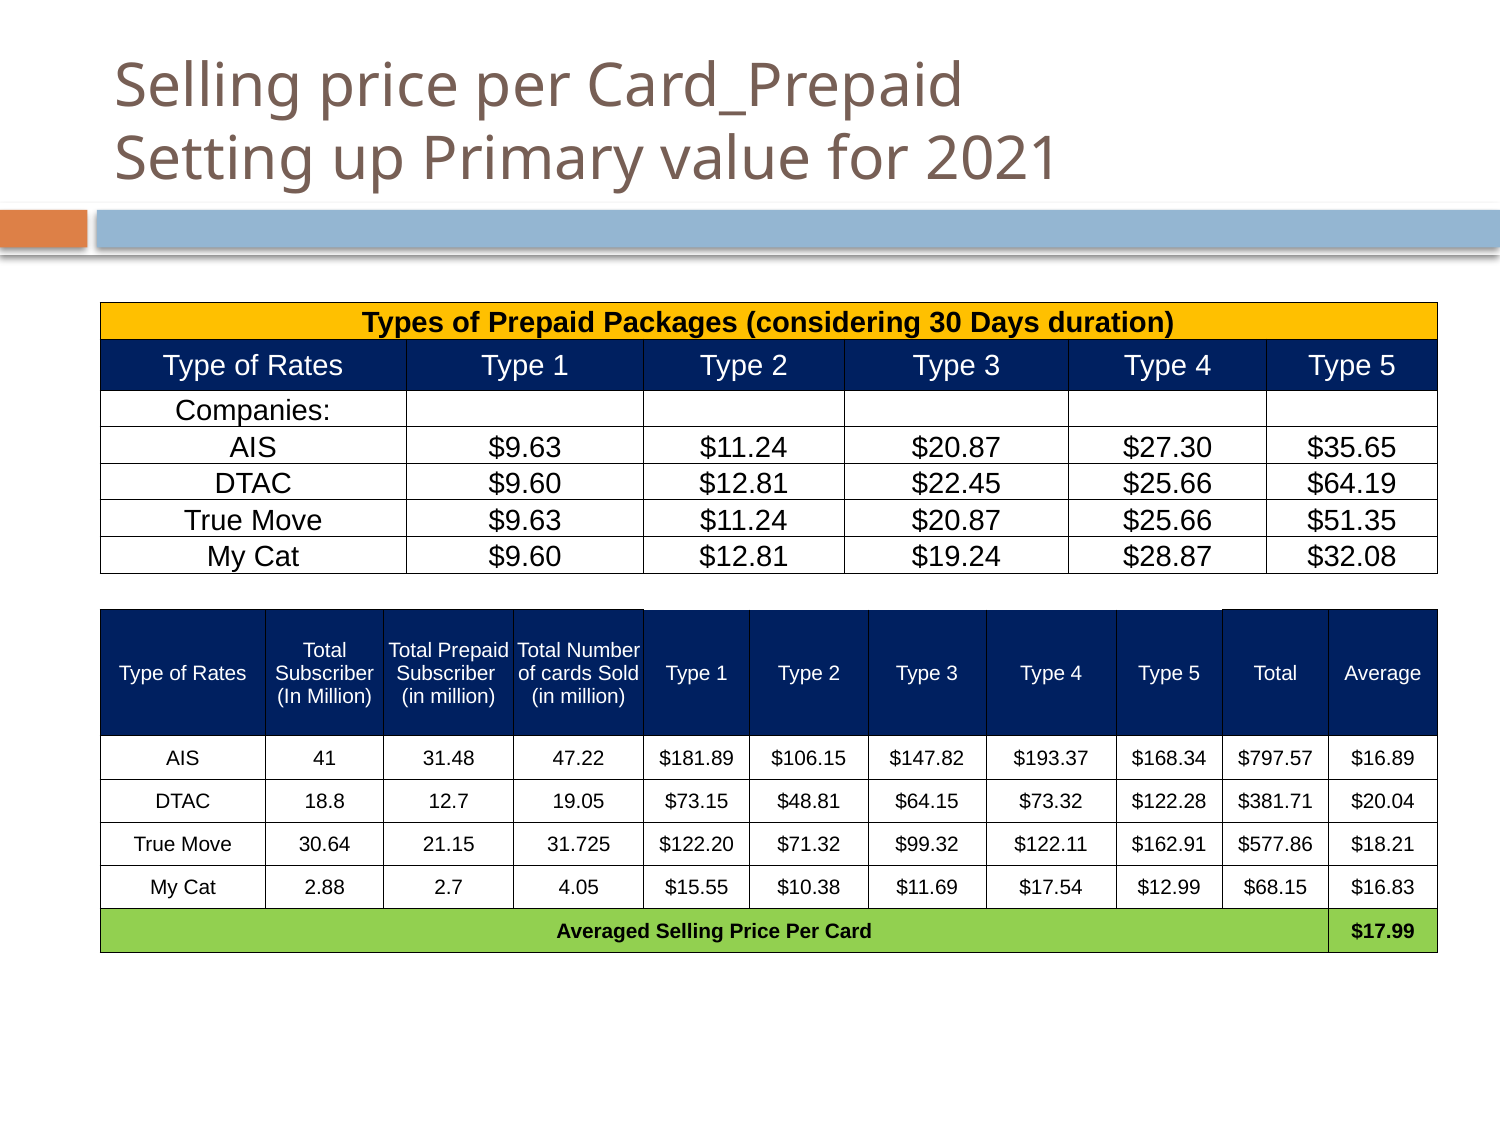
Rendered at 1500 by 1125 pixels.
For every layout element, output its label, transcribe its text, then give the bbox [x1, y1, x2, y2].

table_cell True Move [101, 823, 265, 865]
table_cell $15.55 [644, 866, 749, 908]
table_cell 12.7 [384, 780, 513, 822]
table_cell $193.37 [987, 736, 1116, 779]
table_cell $99.32 [869, 823, 986, 865]
table_cell $71.32 [750, 823, 868, 865]
table_cell Companies: [101, 391, 406, 426]
table_cell $51.35 [1267, 500, 1437, 536]
table_cell $68.15 [1223, 866, 1328, 908]
title Selling price per Card_Prepaid Setting up Primary value for 2021 [99, 37, 1438, 200]
table_cell $25.66 [1069, 464, 1266, 499]
table_cell $12.81 [644, 537, 844, 573]
table_cell $17.99 [1329, 909, 1437, 952]
table_cell $9.60 [407, 464, 643, 499]
table_cell [1267, 391, 1437, 426]
table_cell 2.88 [266, 866, 383, 908]
table_header Type 5 [1117, 610, 1222, 735]
table_cell 47.22 [514, 736, 643, 779]
table_cell [644, 391, 844, 426]
table_header Total Number of cards Sold (in million) [514, 610, 643, 735]
table_cell 30.64 [266, 823, 383, 865]
table_cell $168.34 [1117, 736, 1222, 779]
table_cell $9.63 [407, 427, 643, 463]
table_cell DTAC [101, 780, 265, 822]
table_cell $11.69 [869, 866, 986, 908]
table_cell 2.7 [384, 866, 513, 908]
table_cell $20.87 [845, 500, 1068, 536]
table_cell $9.60 [407, 537, 643, 573]
table_cell $162.91 [1117, 823, 1222, 865]
table_cell $122.11 [987, 823, 1116, 865]
table_cell $16.83 [1329, 866, 1437, 908]
table_cell $48.81 [750, 780, 868, 822]
table_cell 21.15 [384, 823, 513, 865]
table_cell True Move [101, 500, 406, 536]
table_header Type 4 [987, 610, 1116, 735]
table_cell $17.54 [987, 866, 1116, 908]
table_header Type 2 [750, 610, 868, 735]
table_cell $16.89 [1329, 736, 1437, 779]
table_cell $181.89 [644, 736, 749, 779]
table_header Total [1223, 610, 1328, 735]
table_cell $22.45 [845, 464, 1068, 499]
table_cell $20.04 [1329, 780, 1437, 822]
table_cell Type 1 [407, 340, 643, 390]
table_cell 31.725 [514, 823, 643, 865]
table_cell [407, 391, 643, 426]
table_header Average [1329, 610, 1437, 735]
table_cell [1069, 391, 1266, 426]
table_header Type 3 [869, 610, 986, 735]
table_cell $797.57 [1223, 736, 1328, 779]
table_header Type of Rates [101, 610, 265, 735]
table_cell 41 [266, 736, 383, 779]
table_cell $122.20 [644, 823, 749, 865]
table_cell $10.38 [750, 866, 868, 908]
table_cell $25.66 [1069, 500, 1266, 536]
table_cell Type 3 [845, 340, 1068, 390]
table_cell [845, 391, 1068, 426]
table_cell $577.86 [1223, 823, 1328, 865]
table_cell $28.87 [1069, 537, 1266, 573]
table_cell $12.99 [1117, 866, 1222, 908]
table_cell $11.24 [644, 427, 844, 463]
table_cell $12.81 [644, 464, 844, 499]
table_cell AIS [101, 427, 406, 463]
table_cell Type 5 [1267, 340, 1437, 390]
table_cell $20.87 [845, 427, 1068, 463]
table_cell $147.82 [869, 736, 986, 779]
table_cell My Cat [101, 537, 406, 573]
table_cell $35.65 [1267, 427, 1437, 463]
table_header Total Subscriber (In Million) [266, 610, 383, 735]
table_cell $18.21 [1329, 823, 1437, 865]
table_cell AIS [101, 736, 265, 779]
table_cell 18.8 [266, 780, 383, 822]
table_cell 4.05 [514, 866, 643, 908]
table_cell $73.15 [644, 780, 749, 822]
table_cell My Cat [101, 866, 265, 908]
table_cell Averaged Selling Price Per Card [101, 909, 1328, 952]
table_cell $106.15 [750, 736, 868, 779]
table_cell $381.71 [1223, 780, 1328, 822]
table_header Types of Prepaid Packages (considering 30 Days duration) [101, 303, 1437, 339]
table_cell $64.19 [1267, 464, 1437, 499]
table_cell $9.63 [407, 500, 643, 536]
table_cell $32.08 [1267, 537, 1437, 573]
table_cell Type of Rates [101, 340, 406, 390]
table_cell $122.28 [1117, 780, 1222, 822]
table_cell Type 2 [644, 340, 844, 390]
table_cell $64.15 [869, 780, 986, 822]
table_cell $11.24 [644, 500, 844, 536]
table_cell 31.48 [384, 736, 513, 779]
table_cell 19.05 [514, 780, 643, 822]
table_cell DTAC [101, 464, 406, 499]
table_header Total Prepaid Subscriber (in million) [384, 610, 513, 735]
table_header Type 1 [644, 610, 749, 735]
table_cell $73.32 [987, 780, 1116, 822]
table_cell Type 4 [1069, 340, 1266, 390]
table_cell $19.24 [845, 537, 1068, 573]
table_cell $27.30 [1069, 427, 1266, 463]
